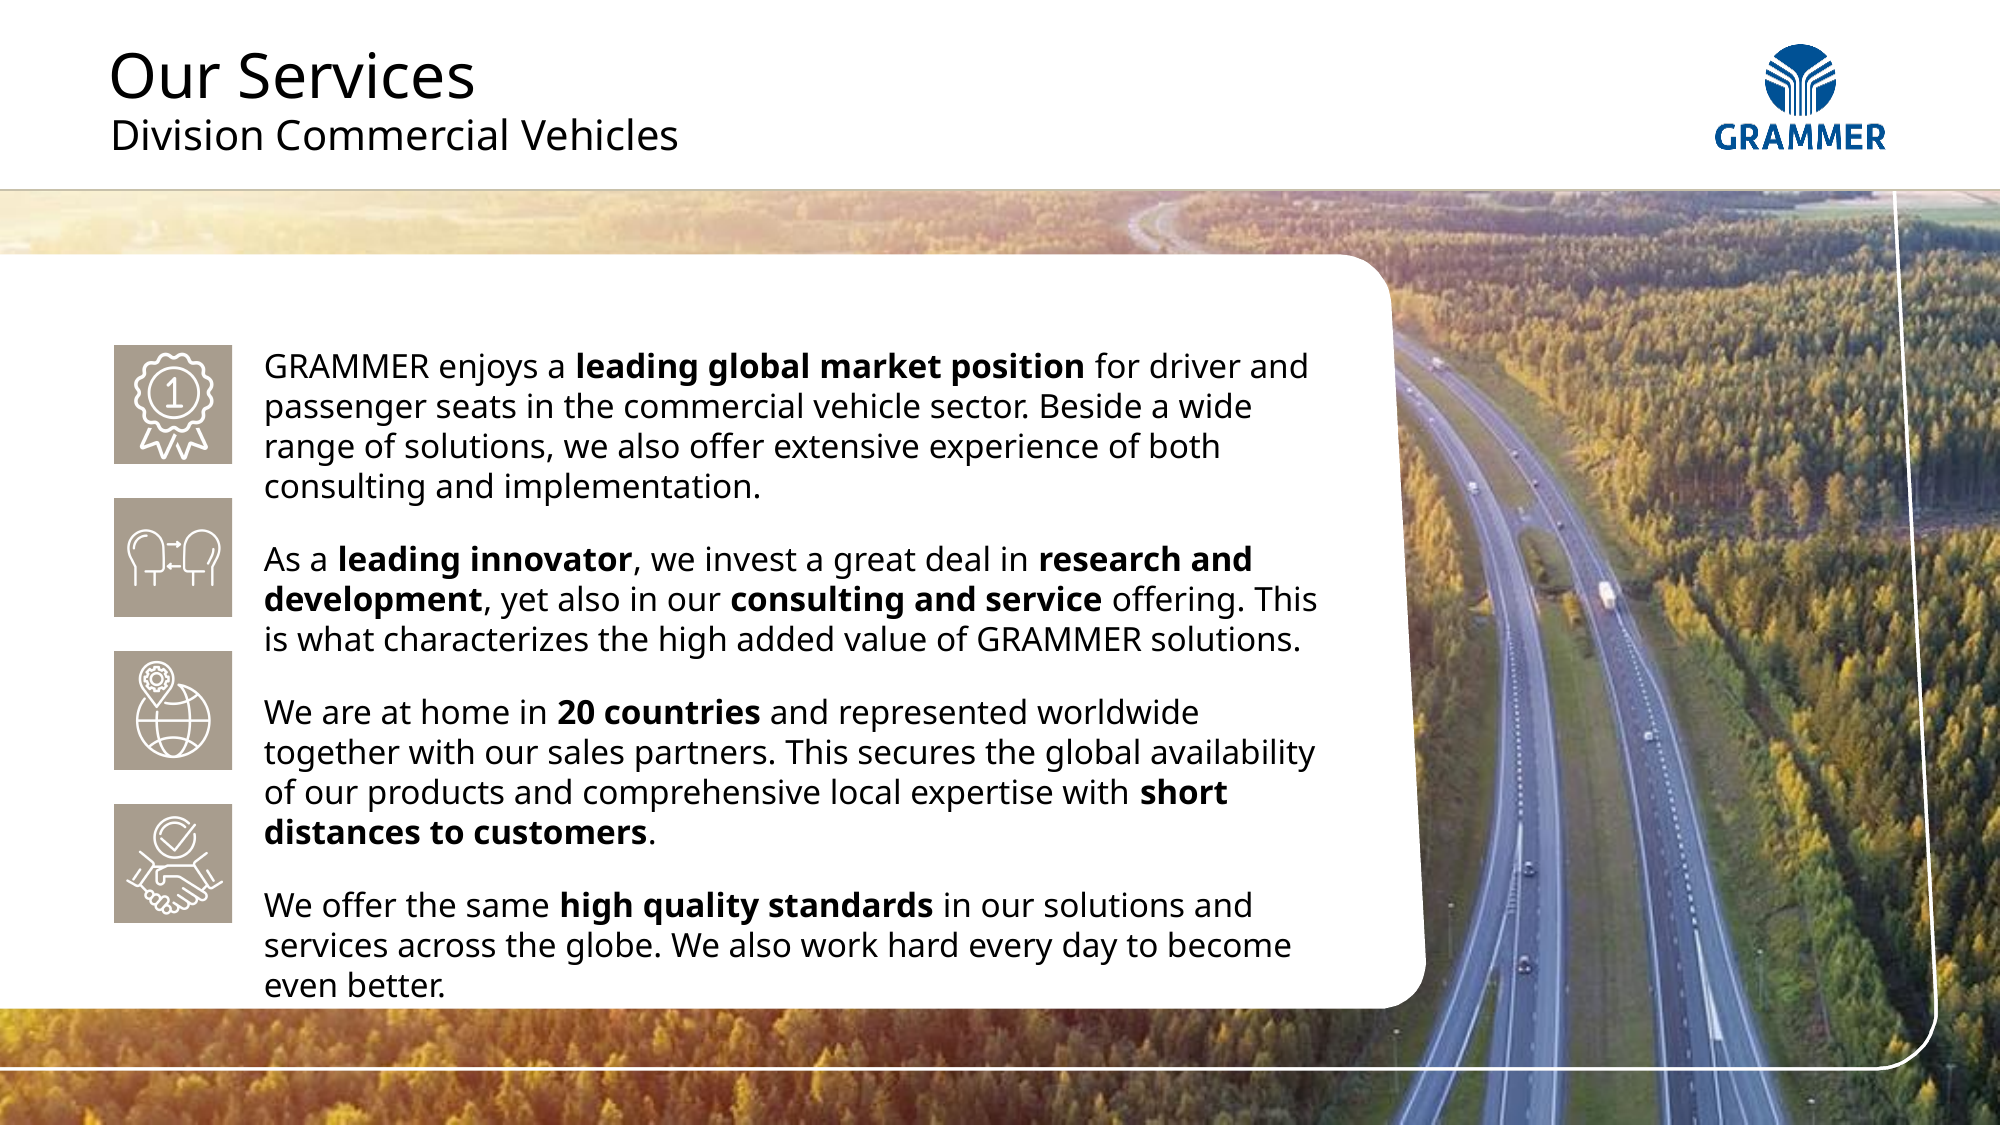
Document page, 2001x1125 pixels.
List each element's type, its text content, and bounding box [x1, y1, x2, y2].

text_box Our Services [108, 40, 1644, 112]
picture [1715, 44, 1886, 150]
picture [0, 191, 2000, 1125]
text_box Division Commercial Vehicles [110, 114, 1644, 155]
